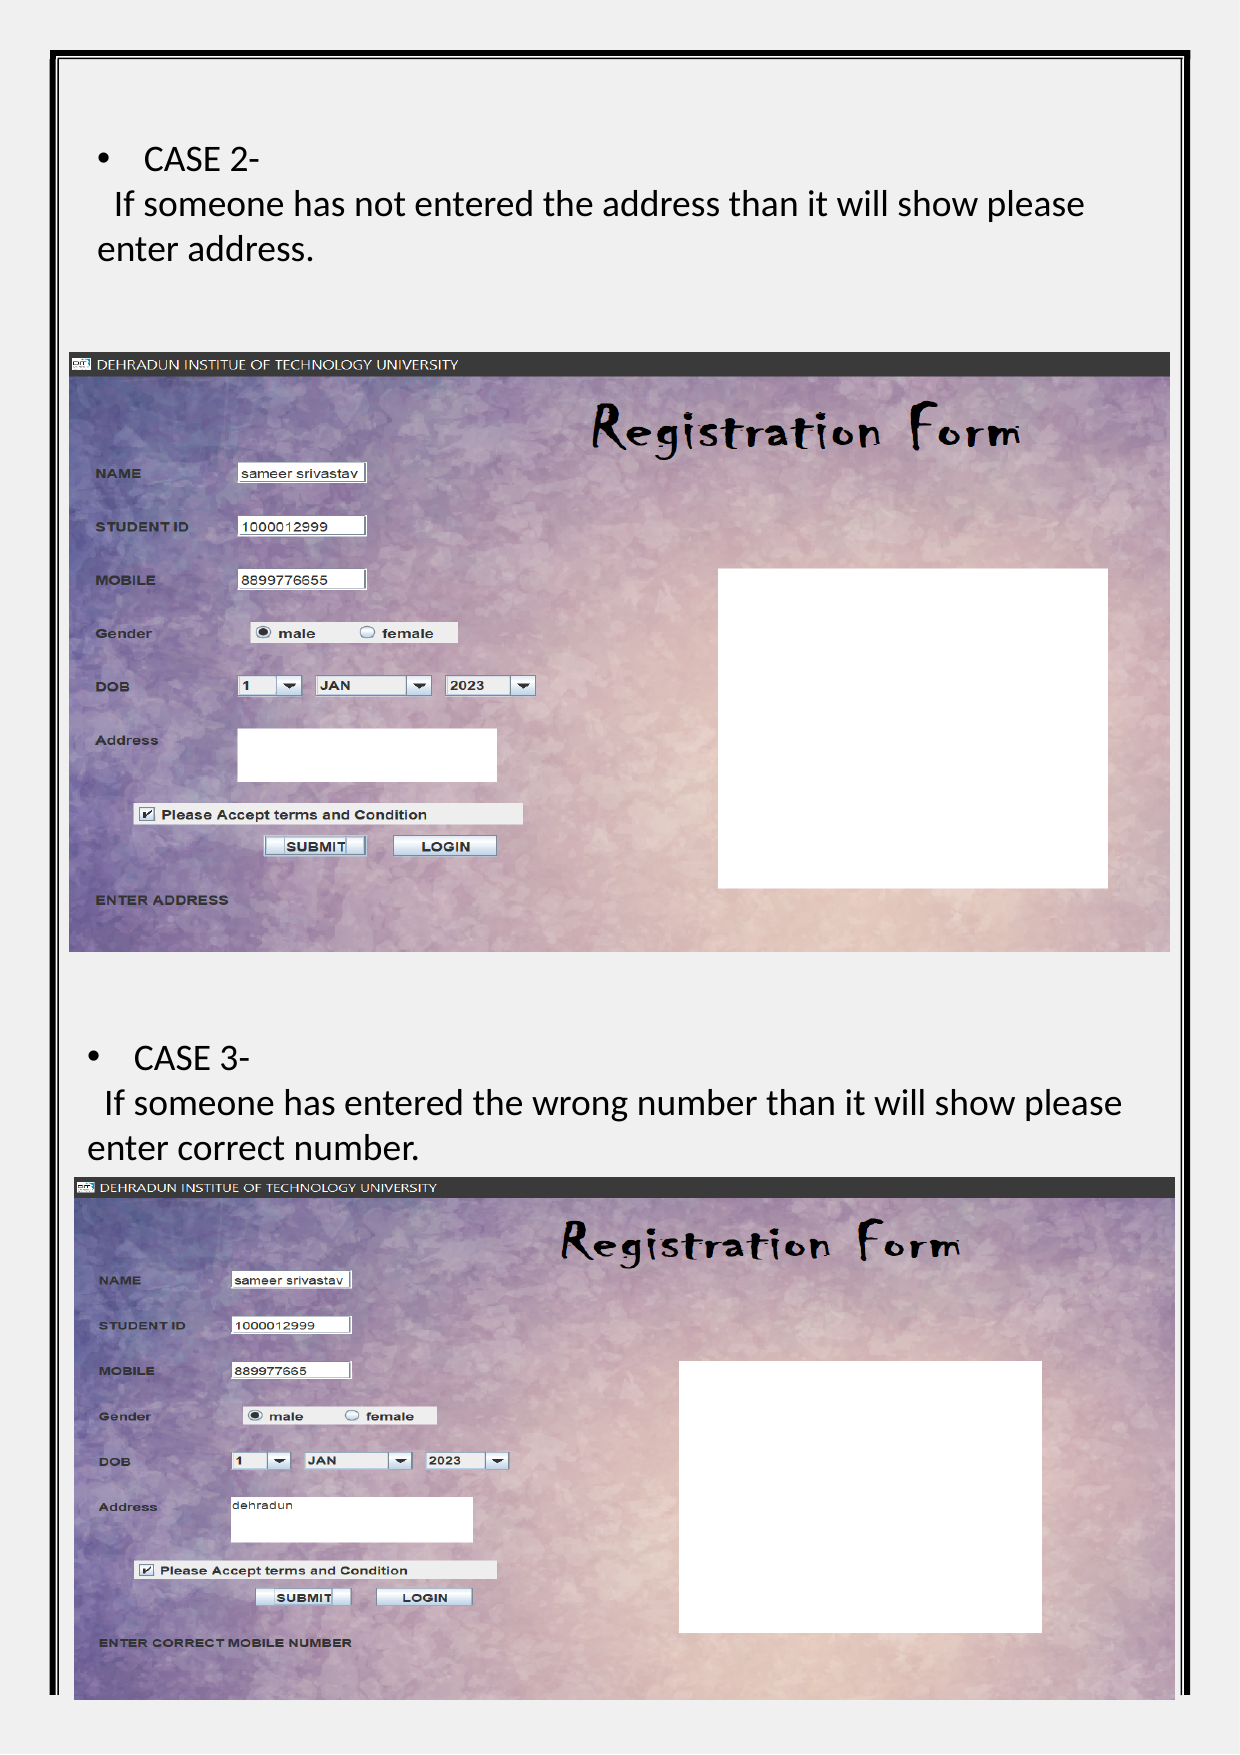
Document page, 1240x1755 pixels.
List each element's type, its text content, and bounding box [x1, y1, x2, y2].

picture [69, 351, 1171, 953]
picture [73, 1176, 1175, 1700]
text_box CASE 2- If someone has not entered the address than it will show please enter address. [82, 127, 1183, 277]
text_box CASE 3- If someone has entered the wrong number than it will show please enter correct number. [72, 1025, 1173, 1176]
